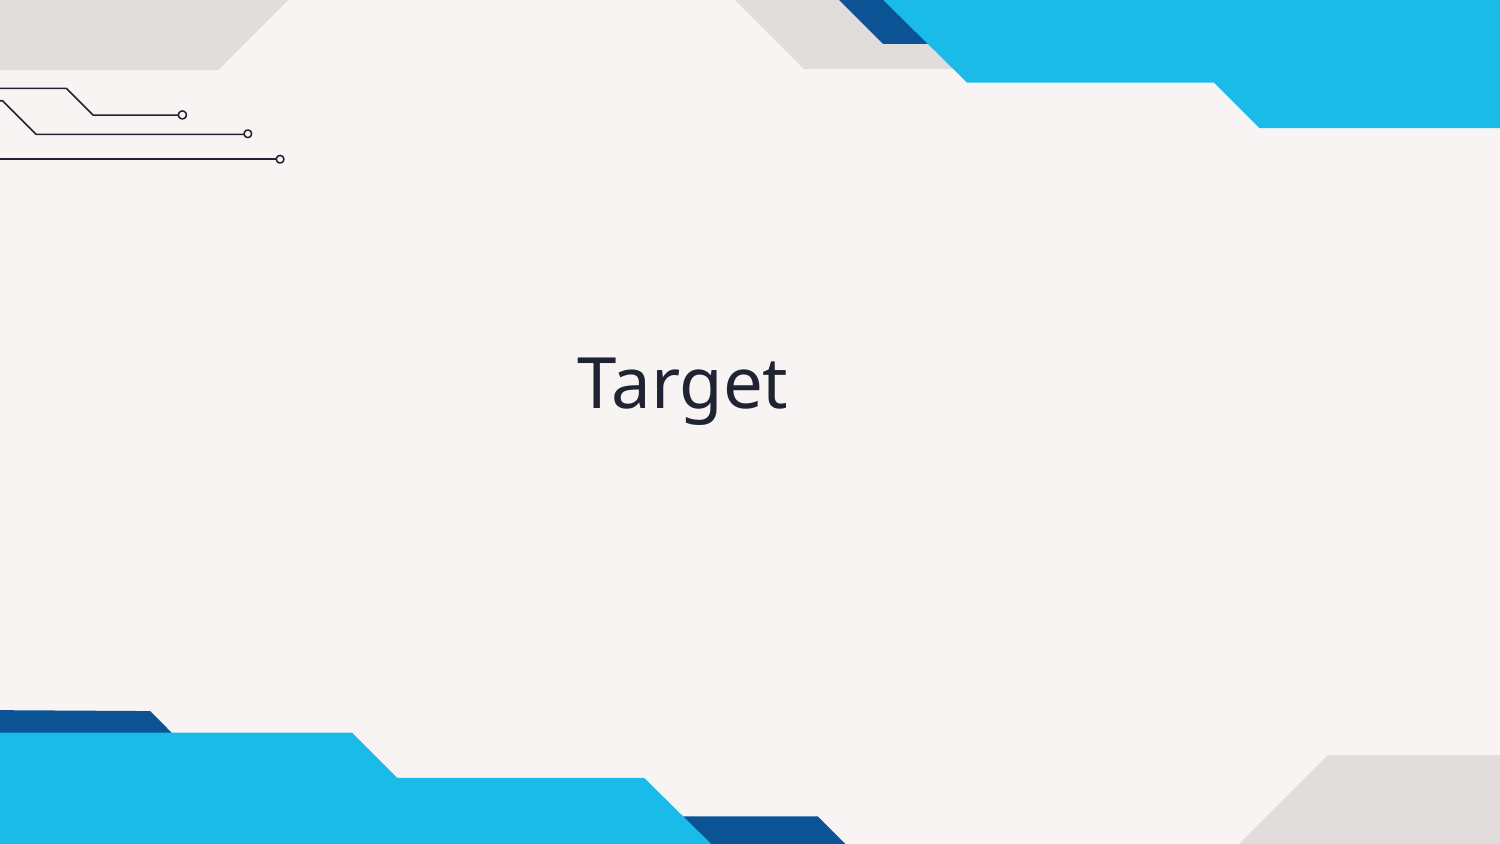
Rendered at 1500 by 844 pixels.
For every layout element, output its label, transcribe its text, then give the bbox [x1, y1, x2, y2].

title Target [342, 256, 1025, 505]
